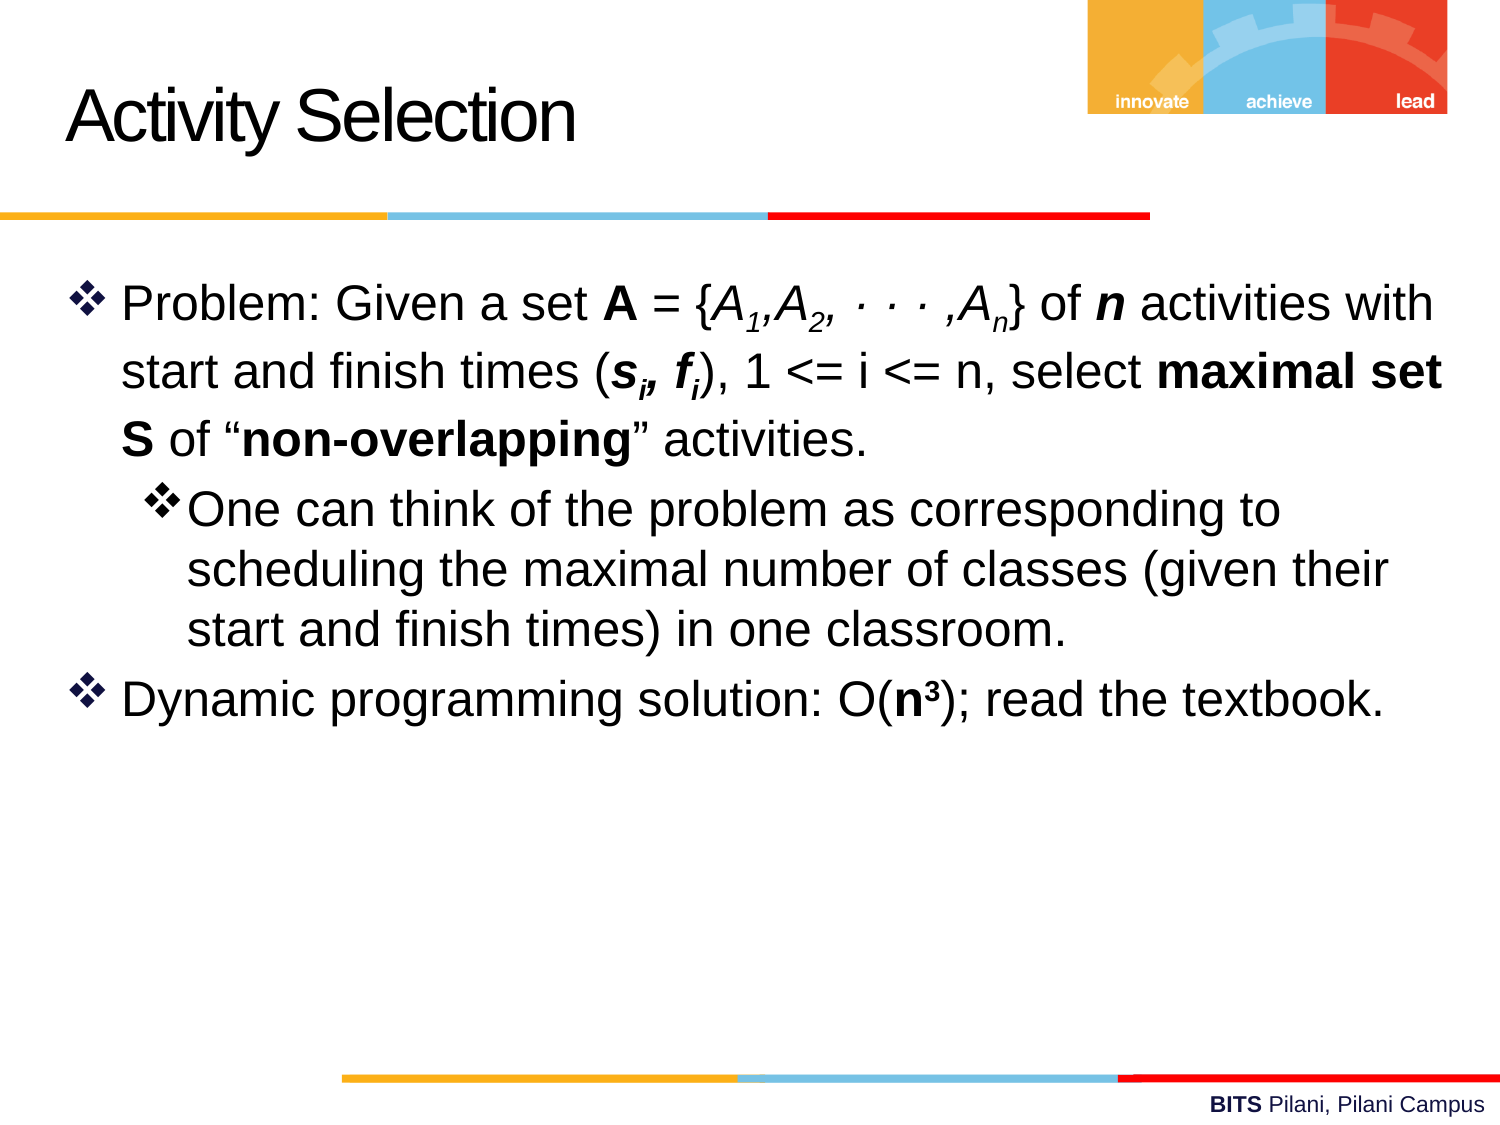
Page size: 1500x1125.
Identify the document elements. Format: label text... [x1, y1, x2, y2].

list Problem: Given a set A = {A1,A2, · · · ,An} of n activities with start and finish times (si, fi), 1 <= i <= n, select maximal set S of “non-overlapping” activities. One can think of the problem as corresponding to scheduling the maximal number of classes (given their start and finish times) in one classroom. Dynamic programming solution: O(n3); read the textbook. [50, 262, 1463, 1005]
picture [1087, 0, 1448, 114]
list Activity Selection [50, 24, 1088, 213]
